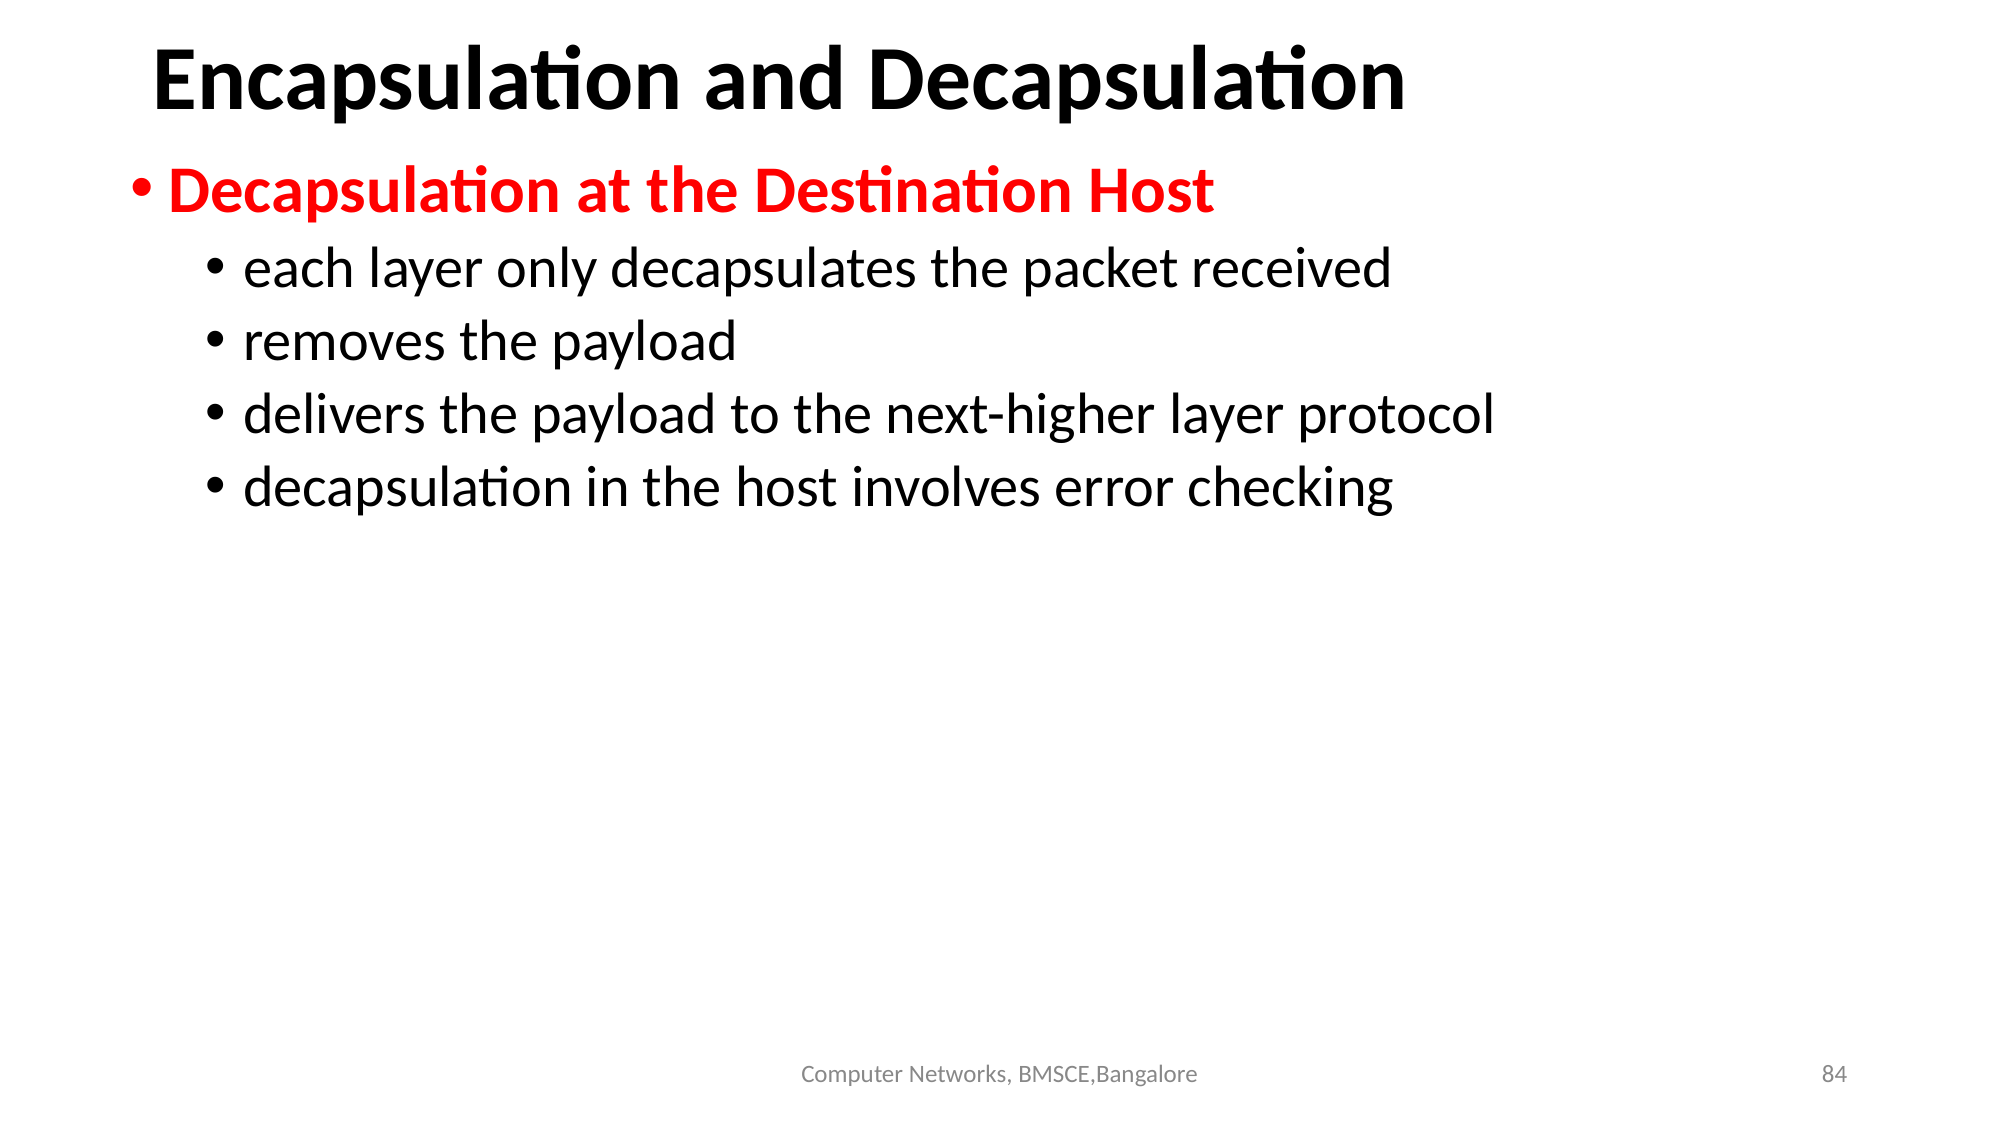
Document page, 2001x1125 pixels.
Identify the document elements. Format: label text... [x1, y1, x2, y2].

list Decapsulation at the Destination Host each layer only decapsulates the packet received removes the payload delivers the payload to the next-higher layer protocol decapsulation in the host involves error checking [115, 146, 1931, 1073]
title Encapsulation and Decapsulation [137, 12, 1863, 146]
footer Computer Networks, BMSCE,Bangalore [662, 1042, 1338, 1103]
slide_number ‹#› [1412, 1042, 1863, 1103]
